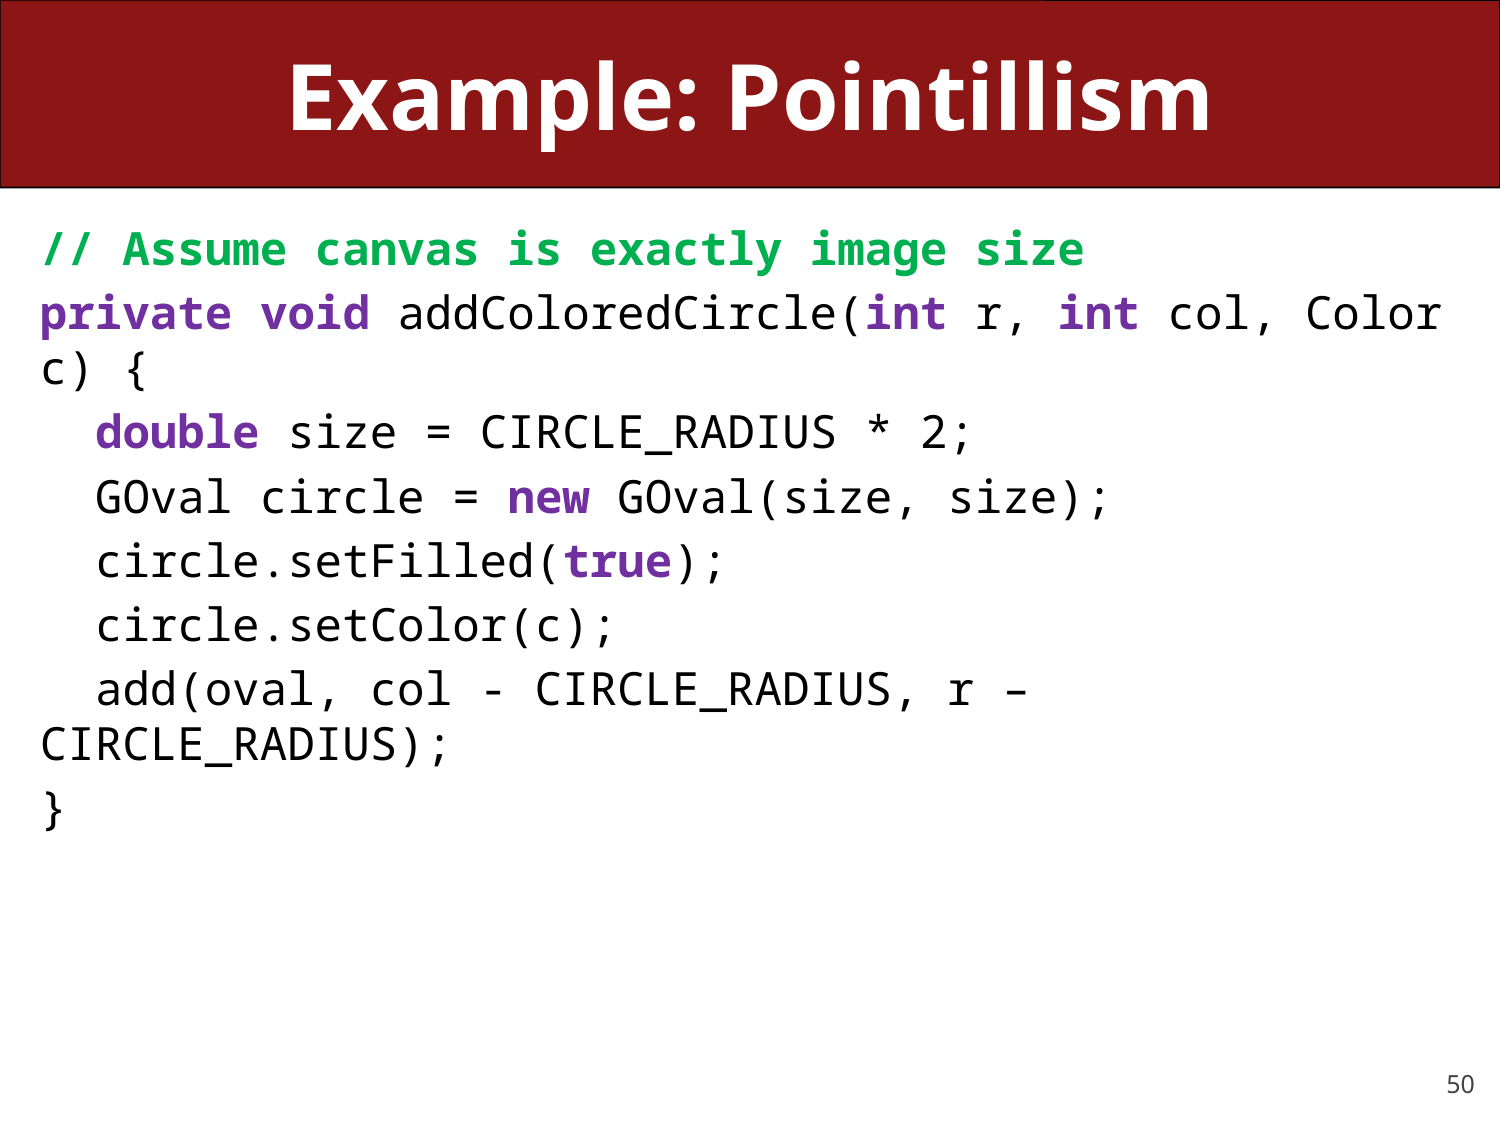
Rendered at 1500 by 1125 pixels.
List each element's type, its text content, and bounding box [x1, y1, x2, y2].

list // Assume canvas is exactly image size private void addColoredCircle(int r, int col, Color c) { double size = CIRCLE_RADIUS * 2; GOval circle = new GOval(size, size); circle.setFilled(true); circle.setColor(c); add(oval, col - CIRCLE_RADIUS, r – CIRCLE_RADIUS); } [24, 212, 1475, 1063]
title Example: Pointillism [75, 0, 1425, 188]
